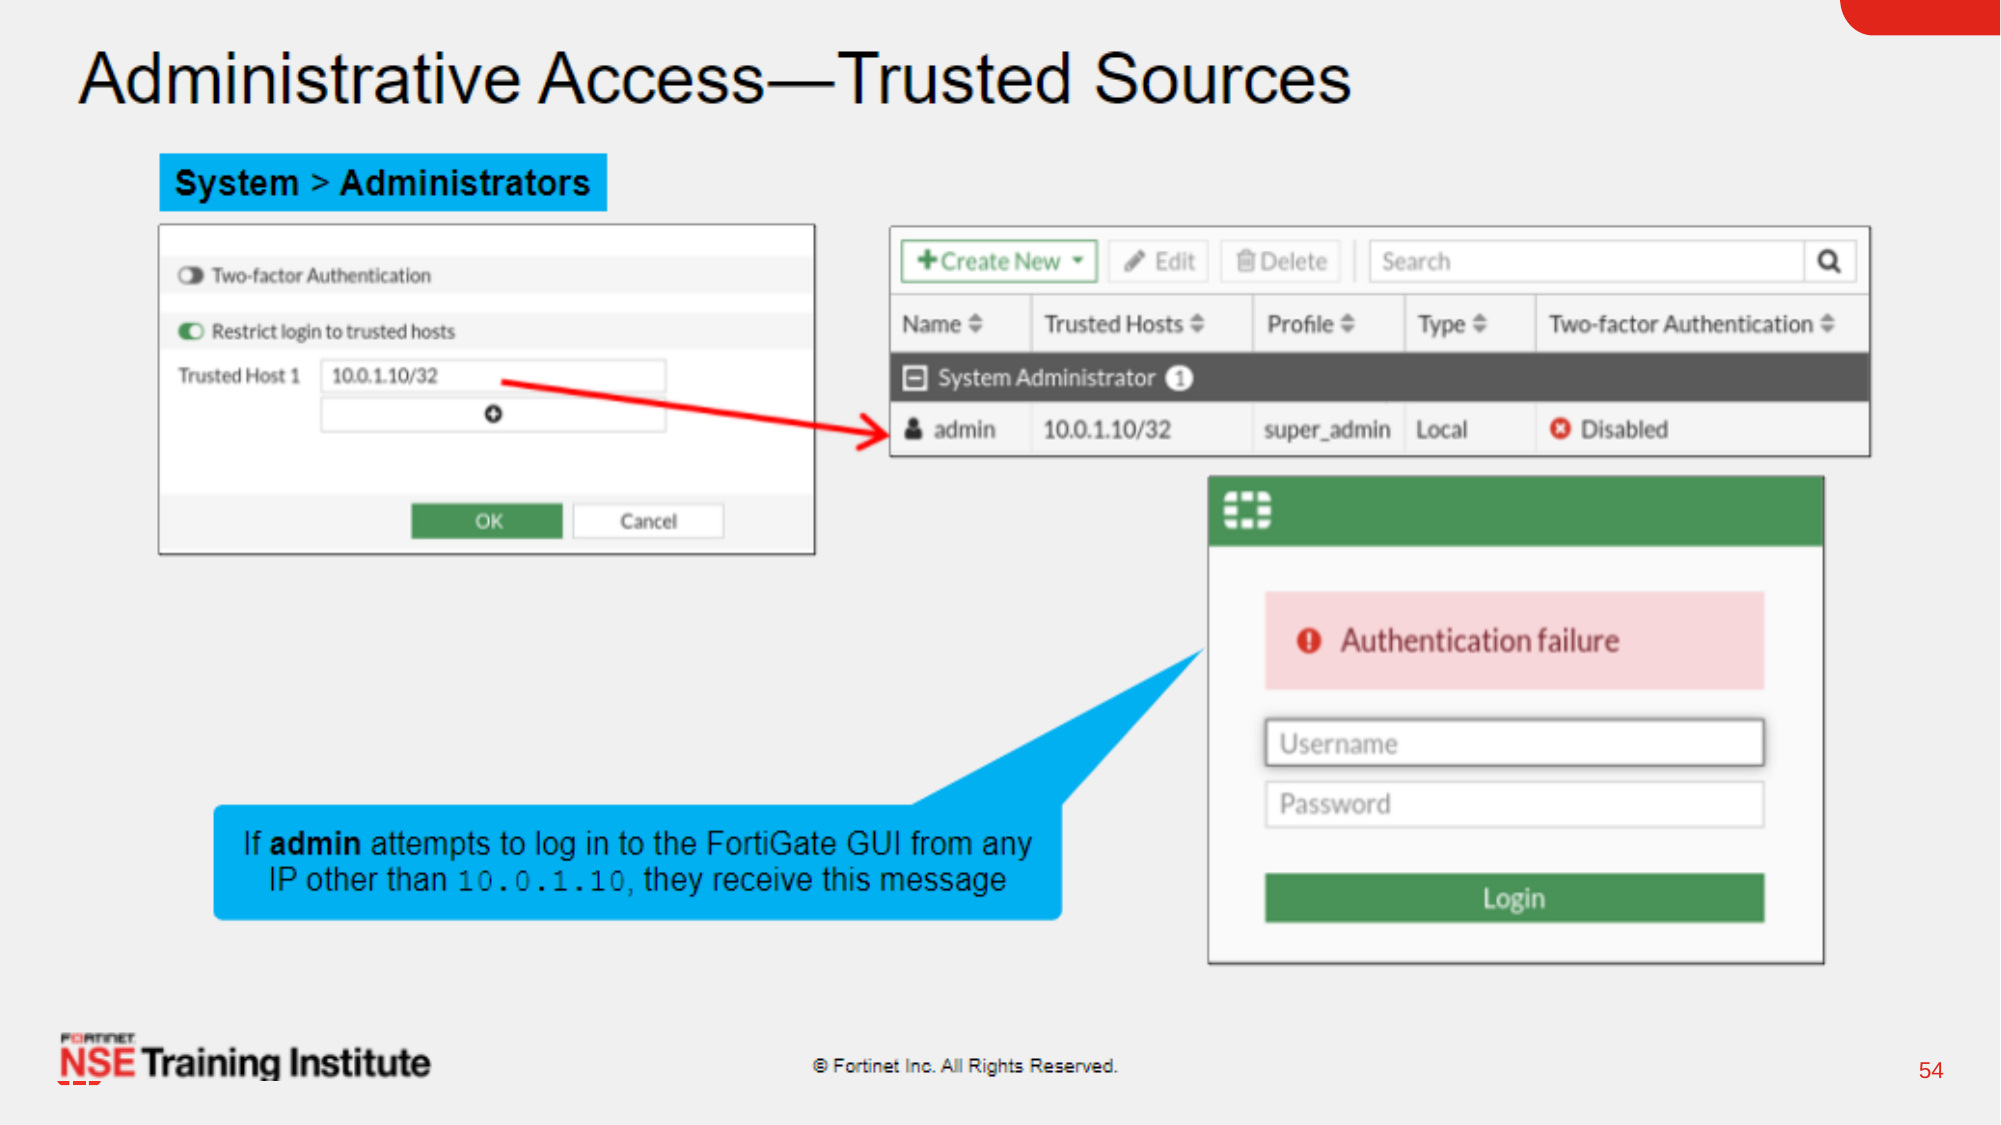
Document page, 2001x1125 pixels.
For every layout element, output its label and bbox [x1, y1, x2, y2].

picture [52, 42, 1881, 1081]
